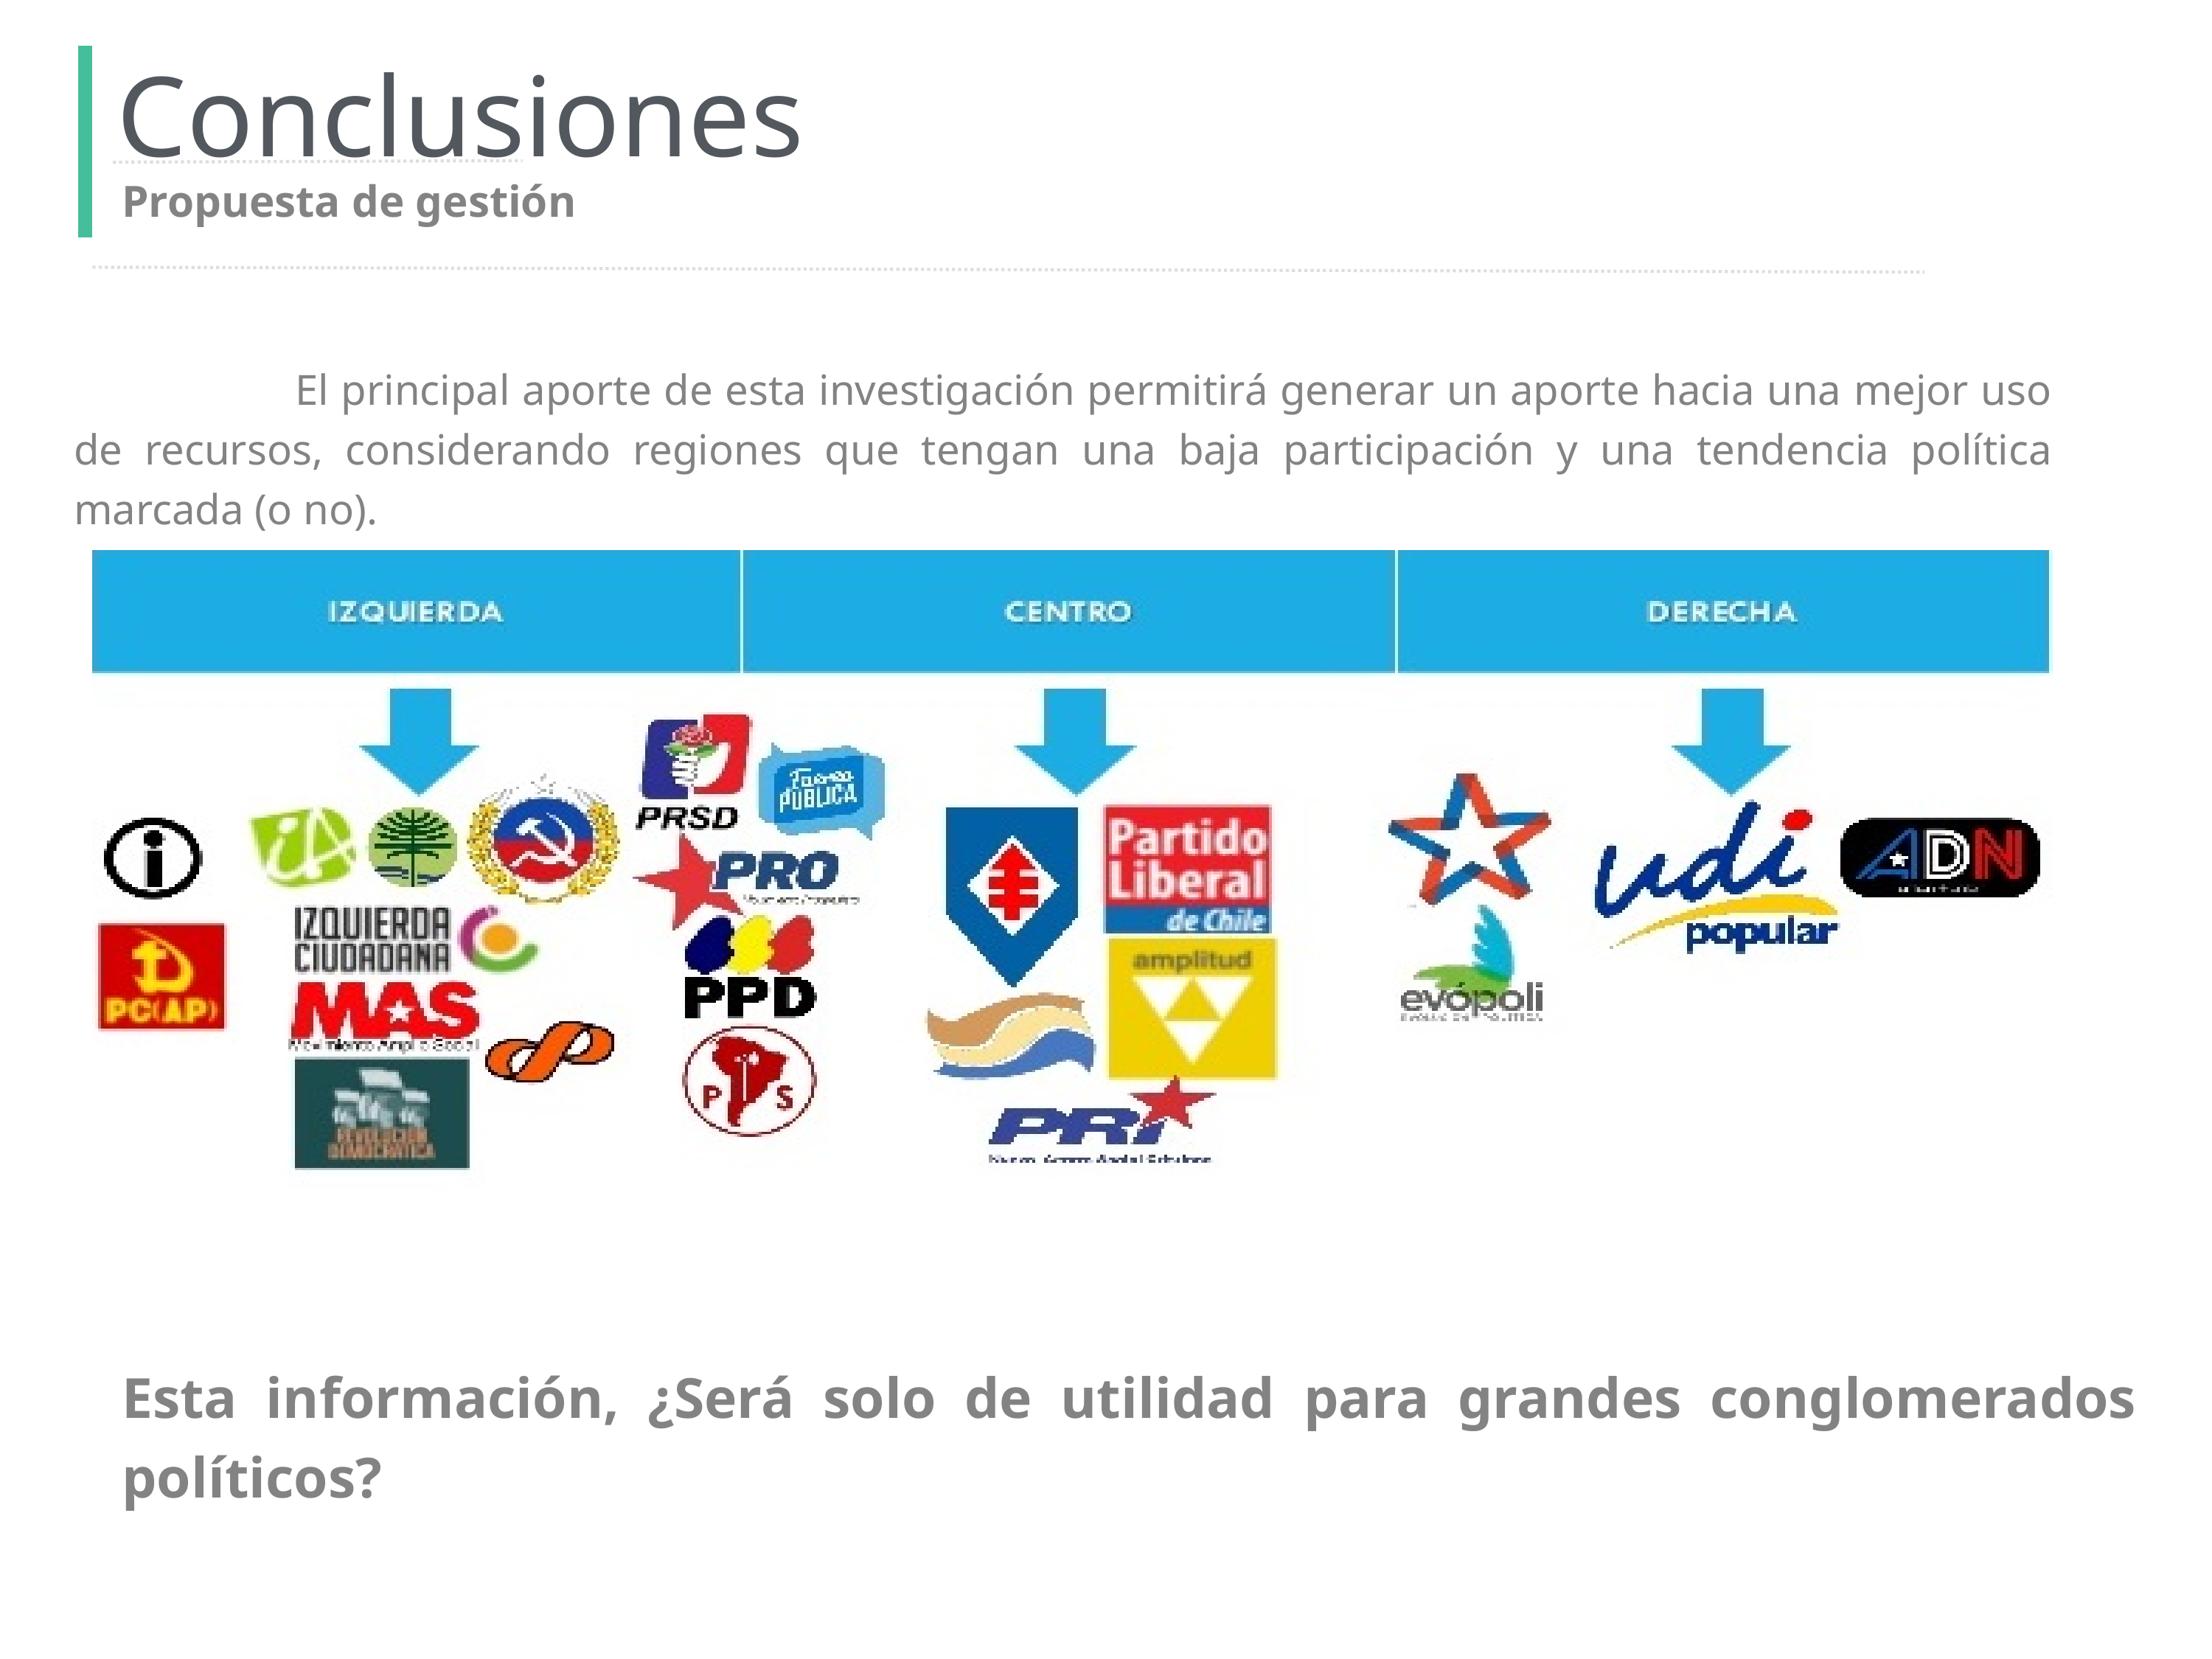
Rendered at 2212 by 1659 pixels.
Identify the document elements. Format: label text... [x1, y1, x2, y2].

picture [92, 550, 2053, 1200]
text_box Conclusiones [114, 74, 1620, 151]
text_box Propuesta de gestión [122, 163, 950, 238]
text_box El principal aporte de esta investigación permitirá generar un aporte hacia una mejor uso de recursos, considerando regiones que tengan una baja participación y una tendencia política marcada (o no). [74, 353, 2053, 627]
text_box Esta información, ¿Será solo de utilidad para grandes conglomerados políticos? [122, 1350, 2138, 1442]
text_box [78, 45, 93, 237]
